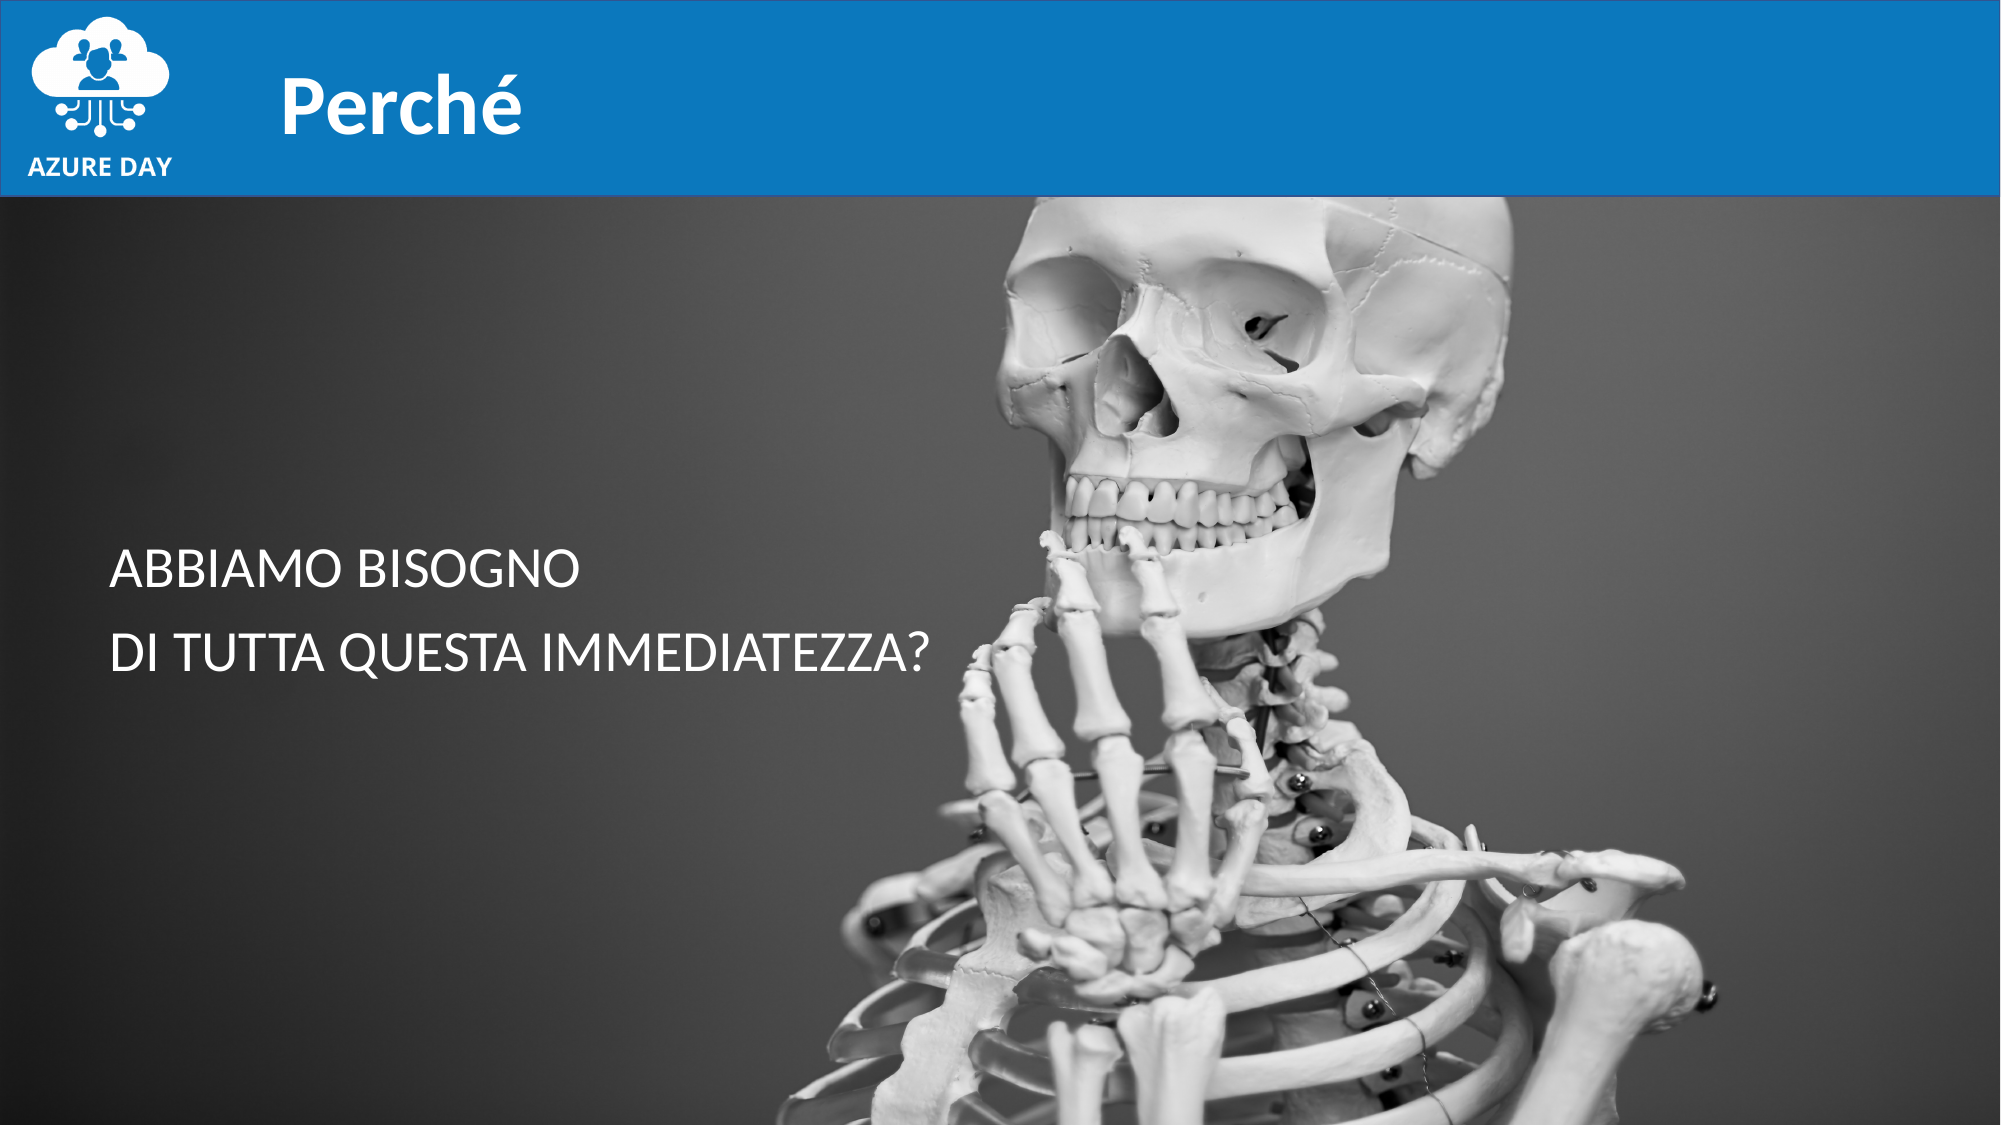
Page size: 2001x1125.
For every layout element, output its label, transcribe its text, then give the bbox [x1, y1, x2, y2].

title Perché [265, 51, 1933, 161]
picture [0, 0, 2001, 1125]
list ABBIAMO BISOGNO DI TUTTA QUESTA IMMEDIATEZZA? [94, 215, 1933, 1005]
